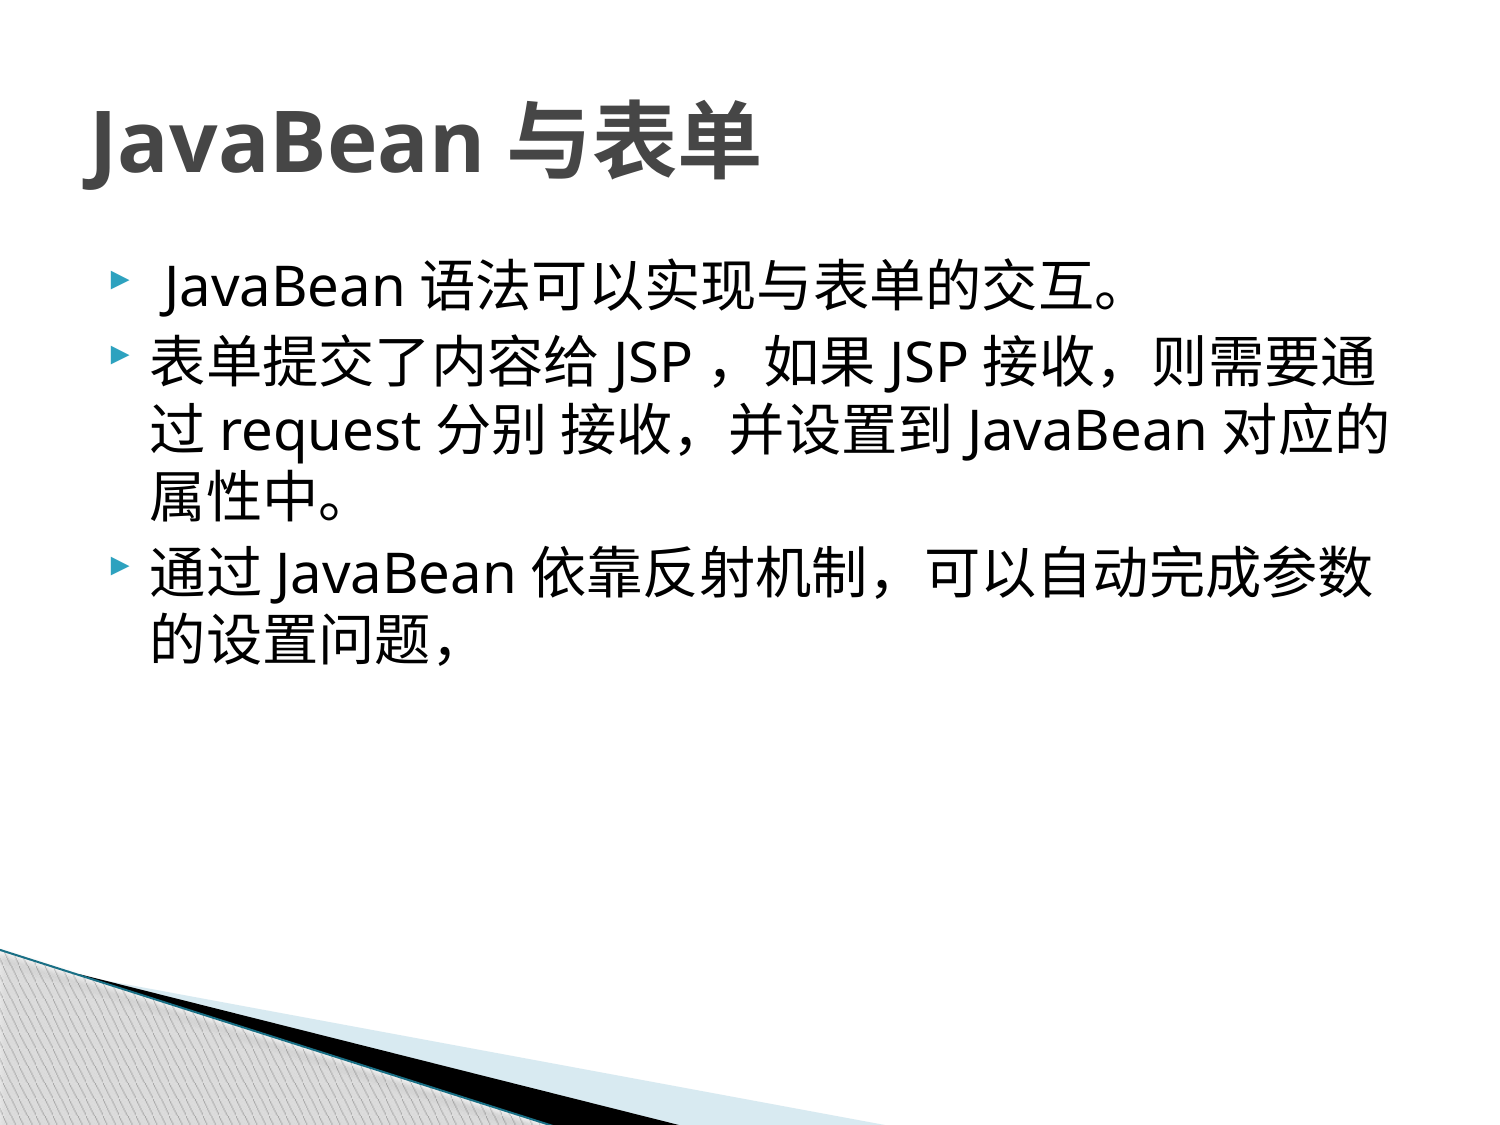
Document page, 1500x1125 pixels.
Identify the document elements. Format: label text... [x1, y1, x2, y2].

title JavaBean与表单 [75, 45, 1425, 233]
list JavaBean语法可以实现与表单的交互。 表单提交了内容给JSP，如果JSP接收，则需要通过request分别 接收，并设置到JavaBean对应的属性中。 通过JavaBean依靠反射机制，可以自动完成参数的设置问题， [75, 243, 1425, 986]
